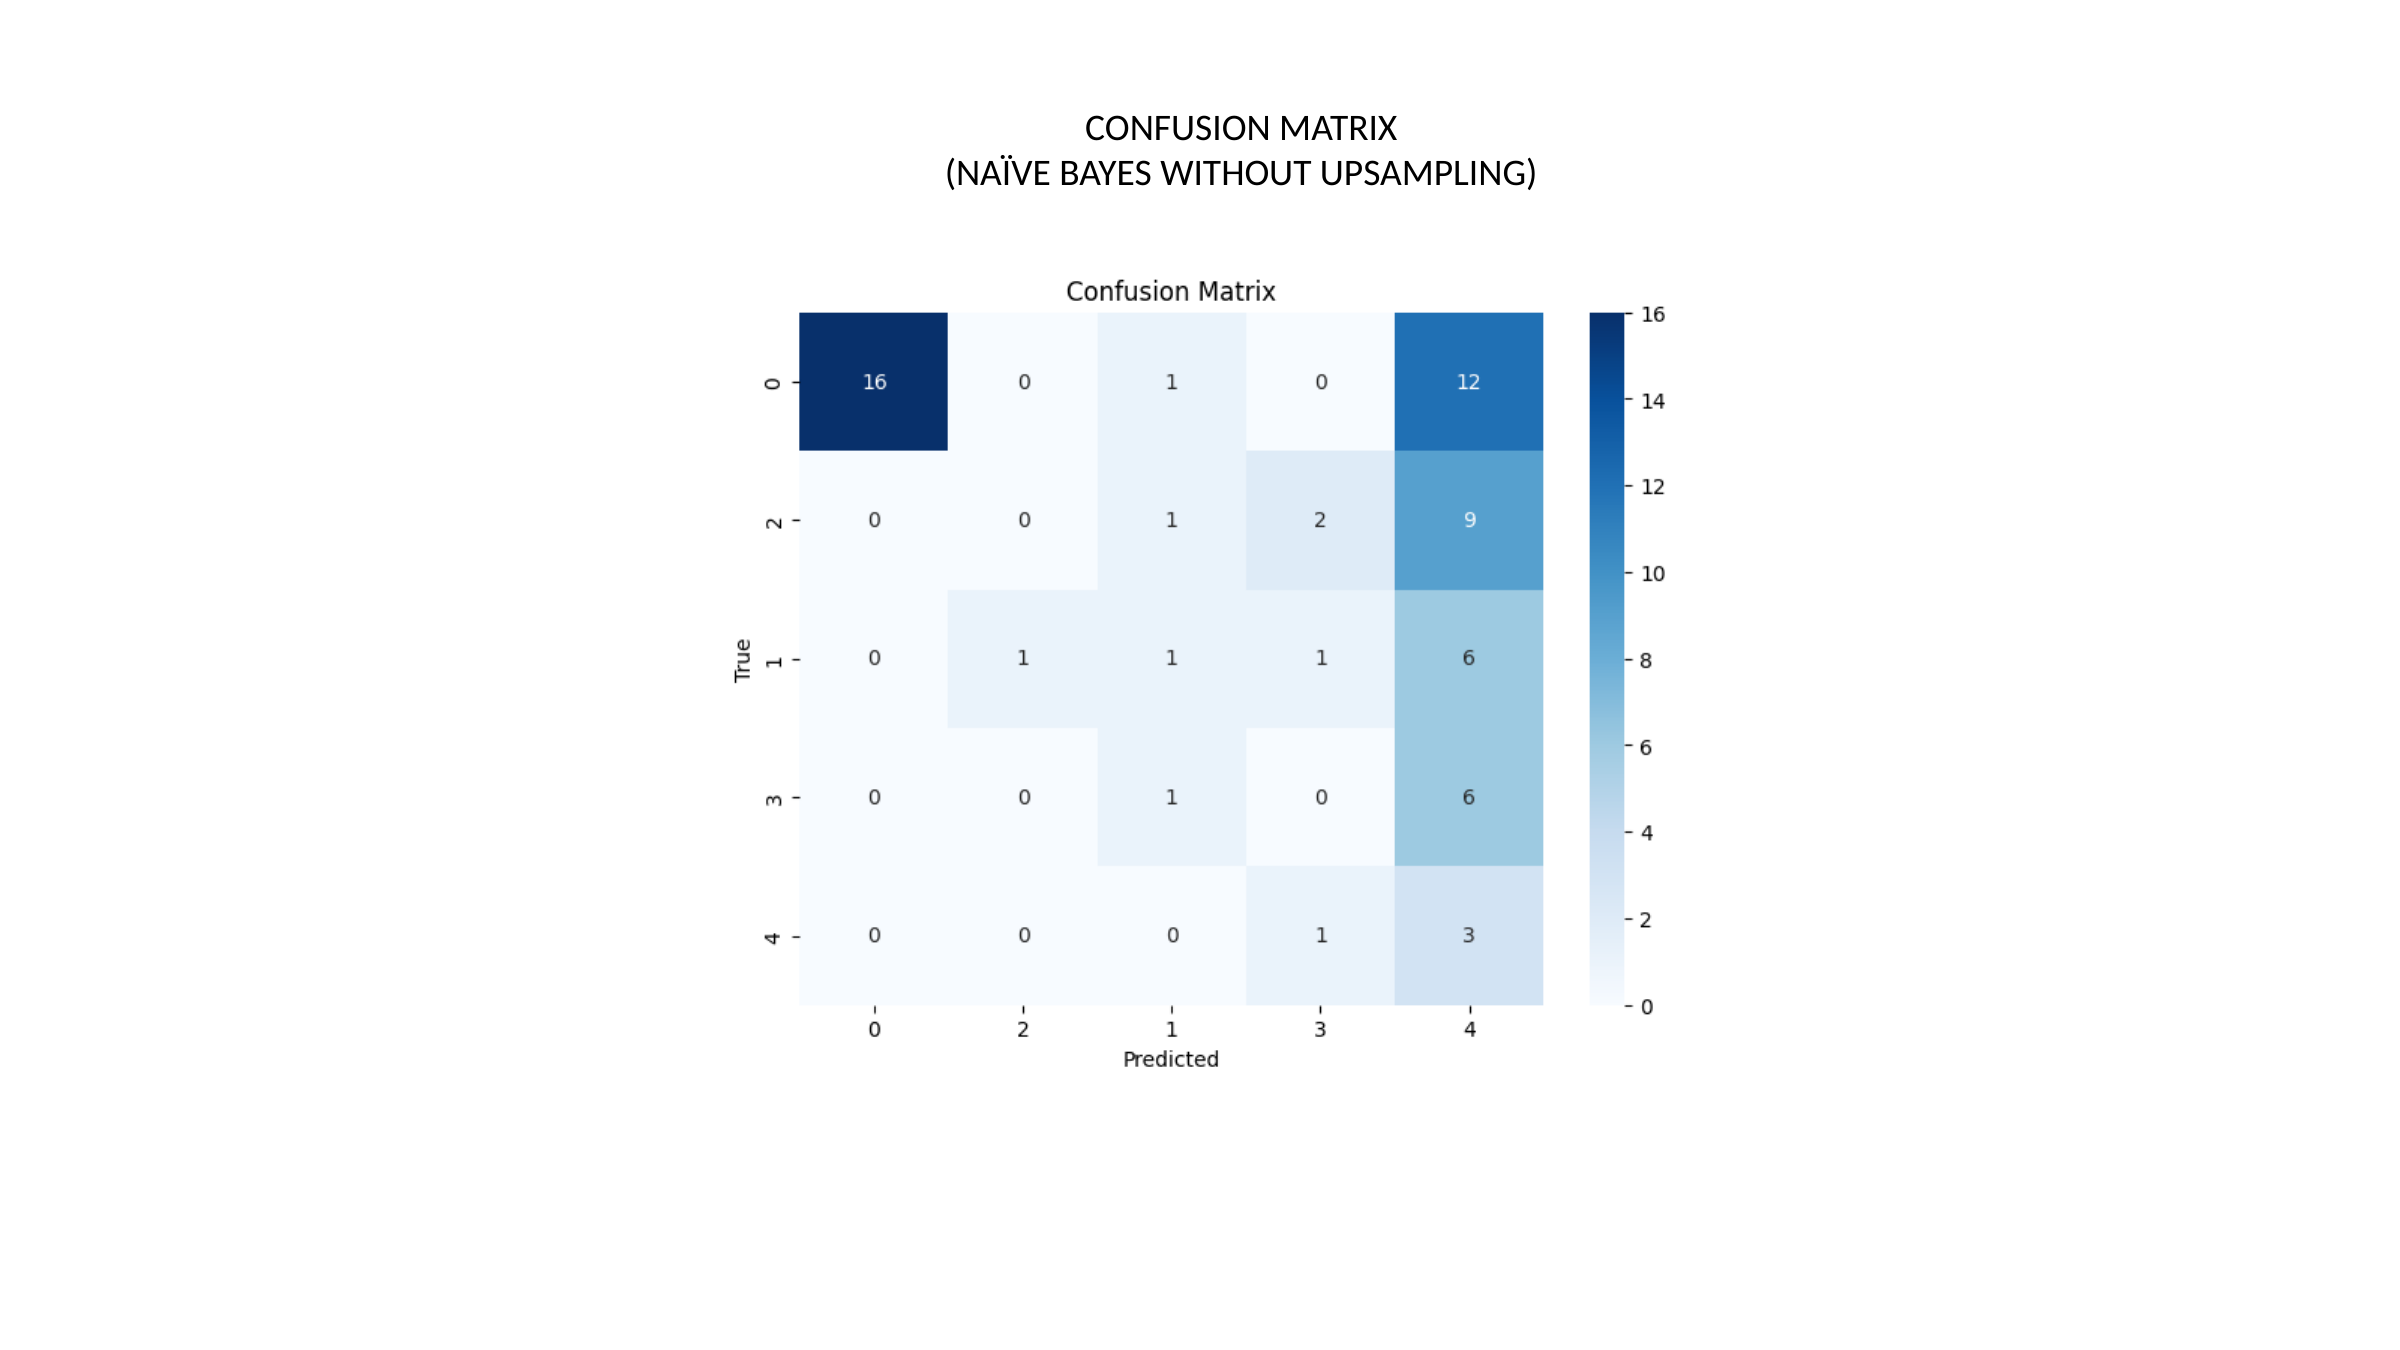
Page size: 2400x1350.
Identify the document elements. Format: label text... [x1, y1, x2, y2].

picture [720, 265, 1680, 1085]
text_box CONFUSION MATRIX (NAÏVE BAYES WITHOUT UPSAMPLING) [929, 95, 1553, 201]
